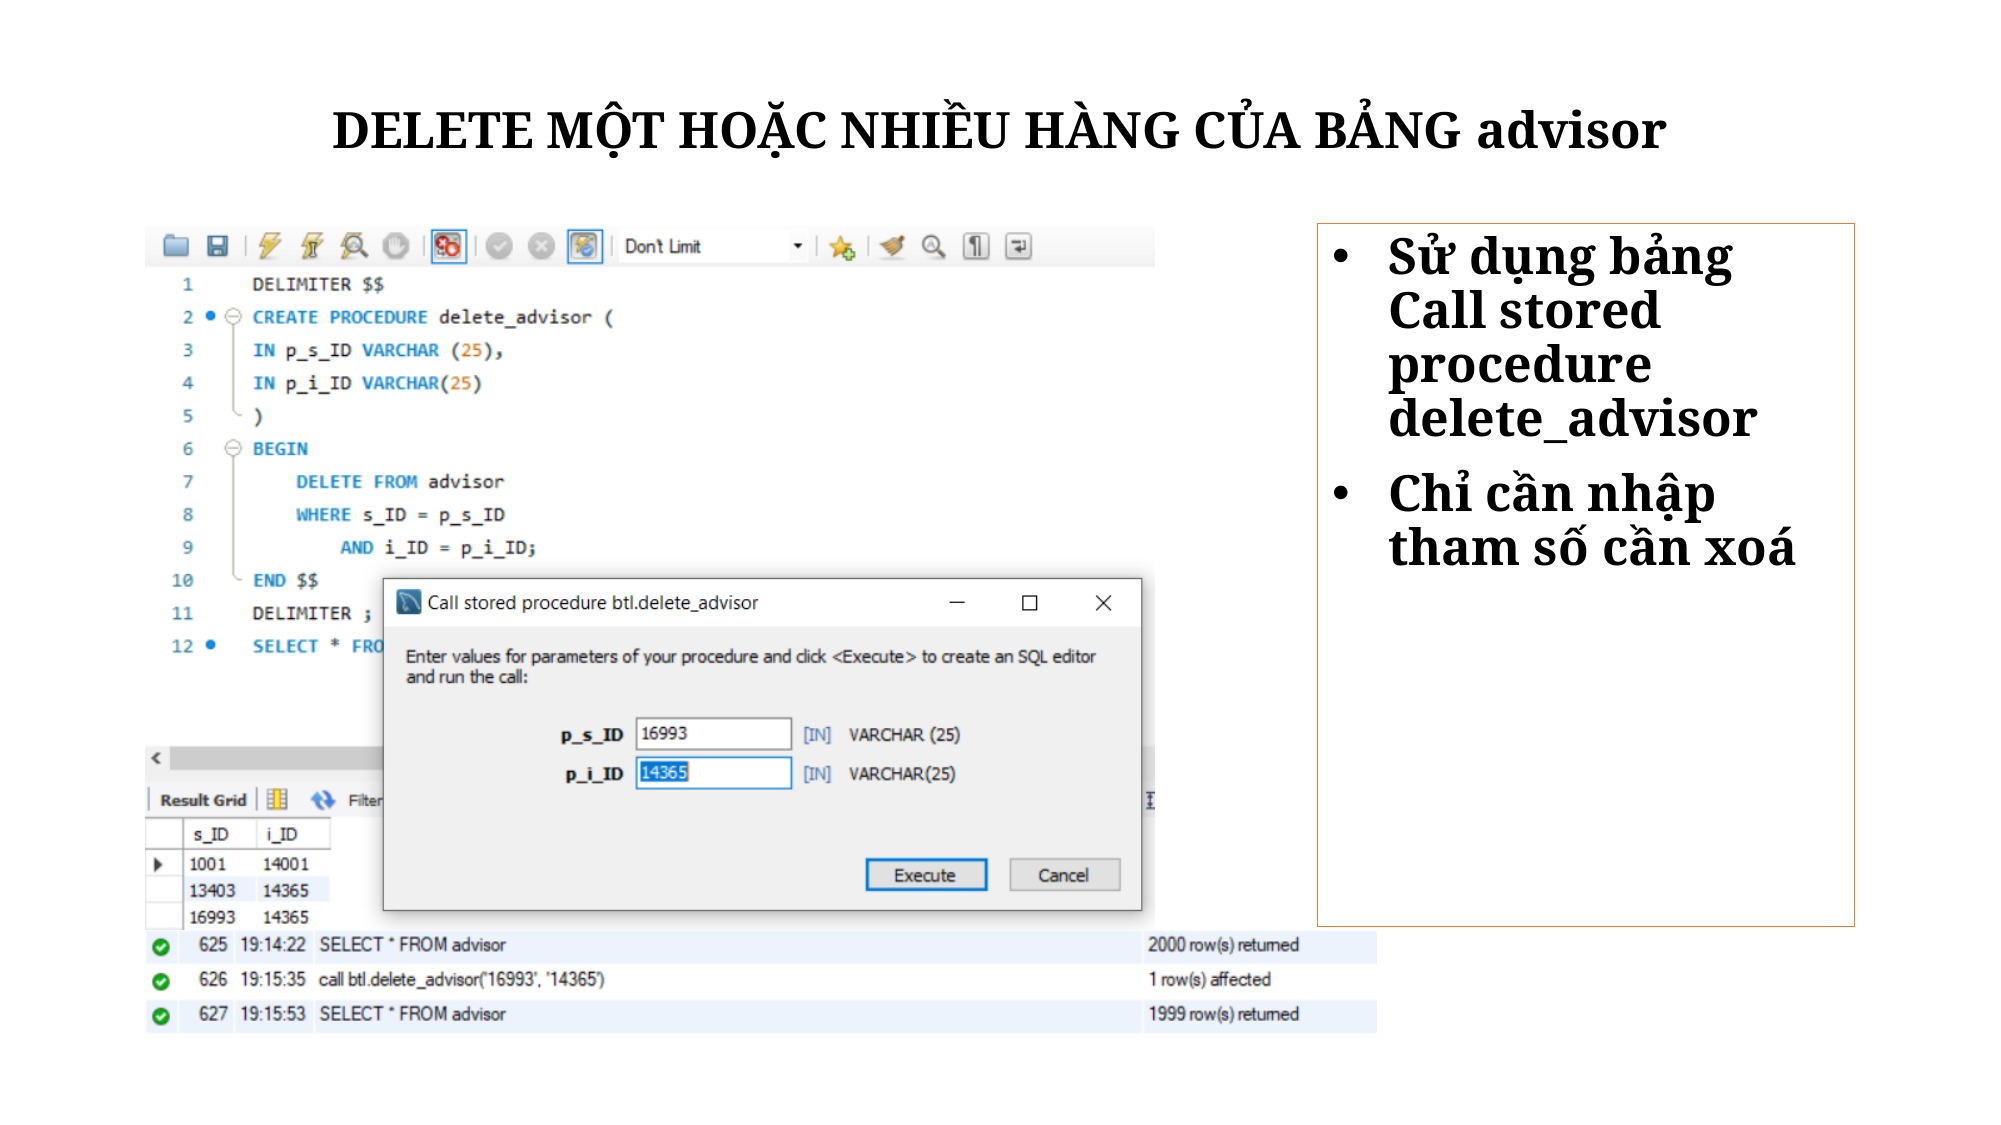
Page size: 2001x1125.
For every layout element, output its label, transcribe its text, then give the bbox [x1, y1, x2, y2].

title DELETE MỘT HOẶC NHIỀU HÀNG CỦA BẢNG advisor [0, 2, 2000, 227]
picture [145, 226, 1377, 1036]
subtitle Sử dụng bảng Call stored procedure delete_advisor Chỉ cần nhập tham số cần xoá [1317, 223, 1855, 927]
